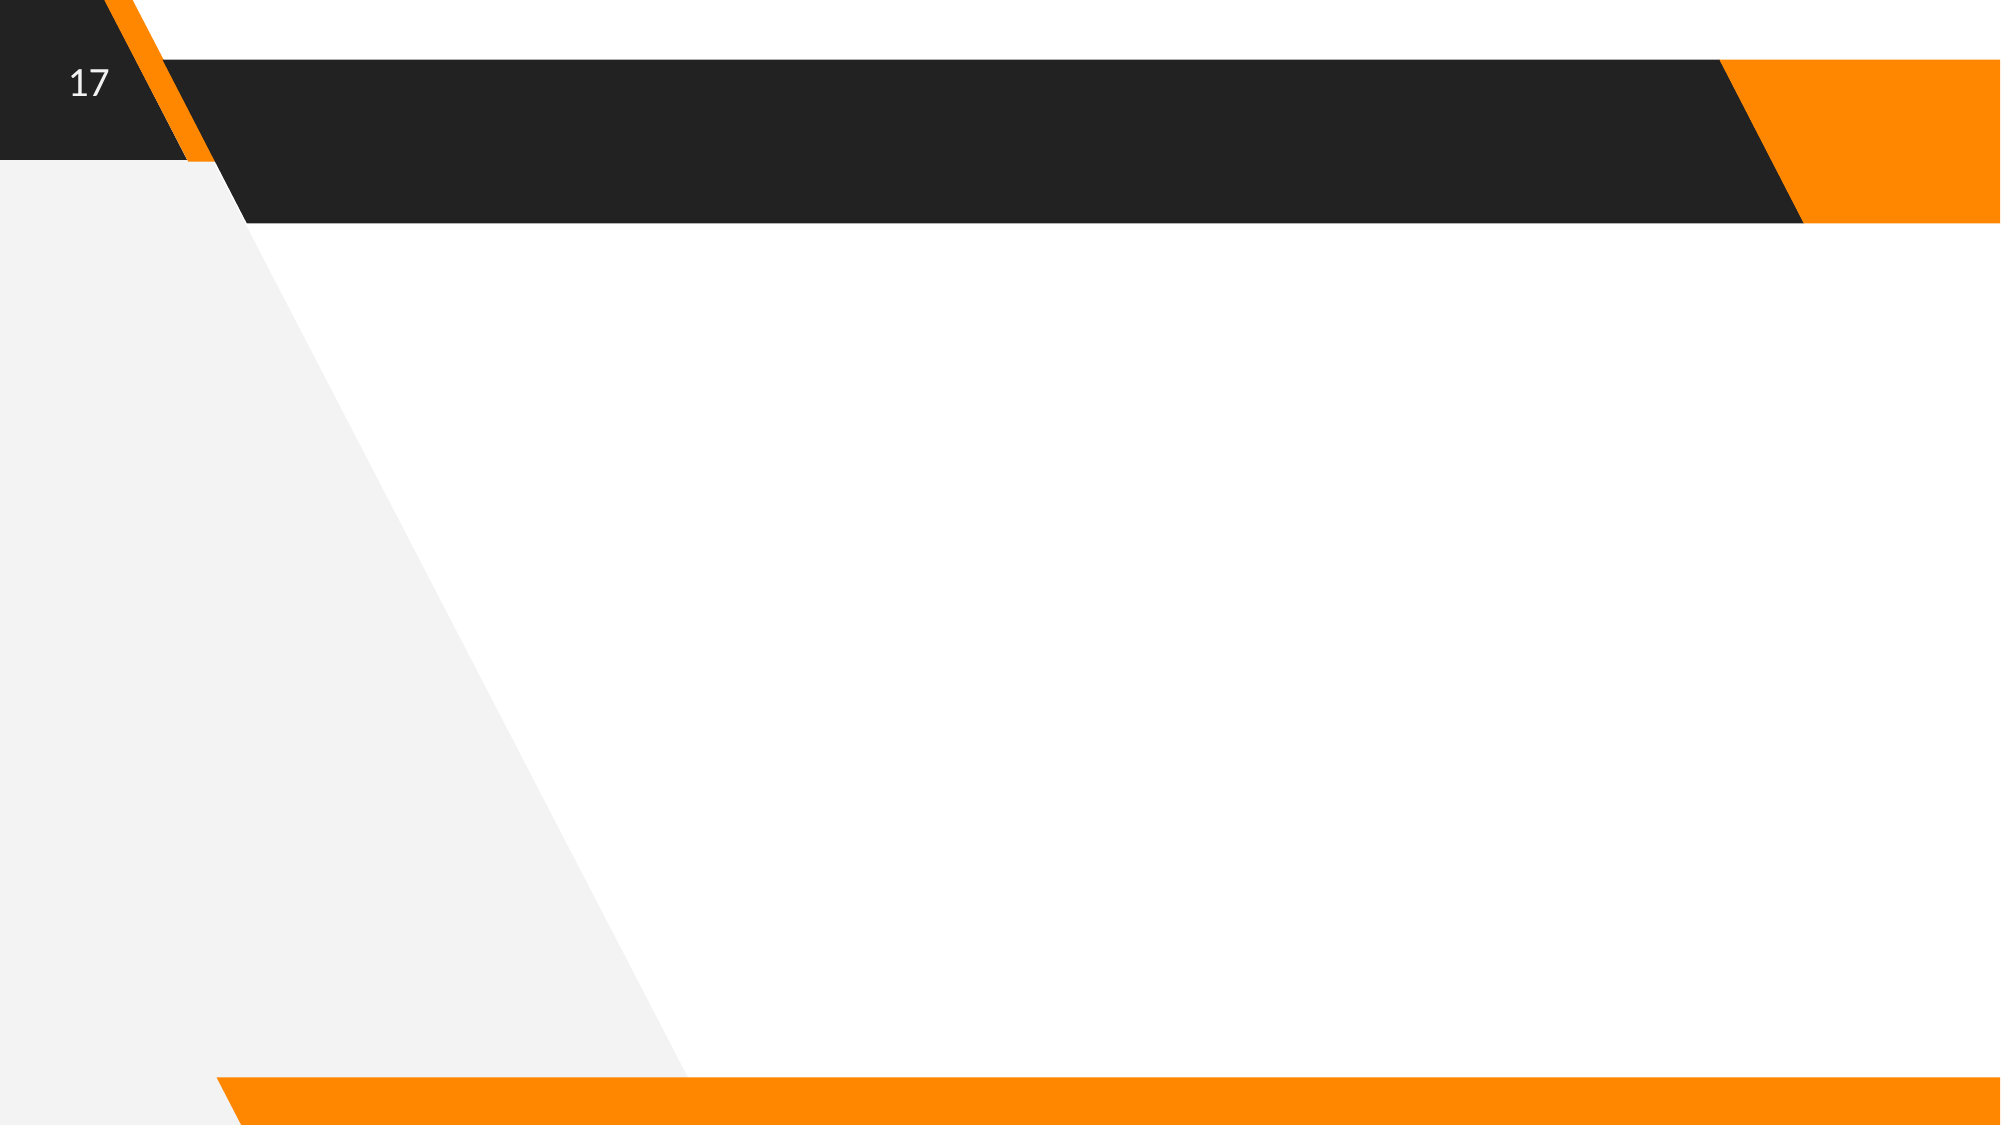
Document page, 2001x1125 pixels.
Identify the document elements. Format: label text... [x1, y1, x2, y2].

slide_number 17 [0, 0, 131, 160]
